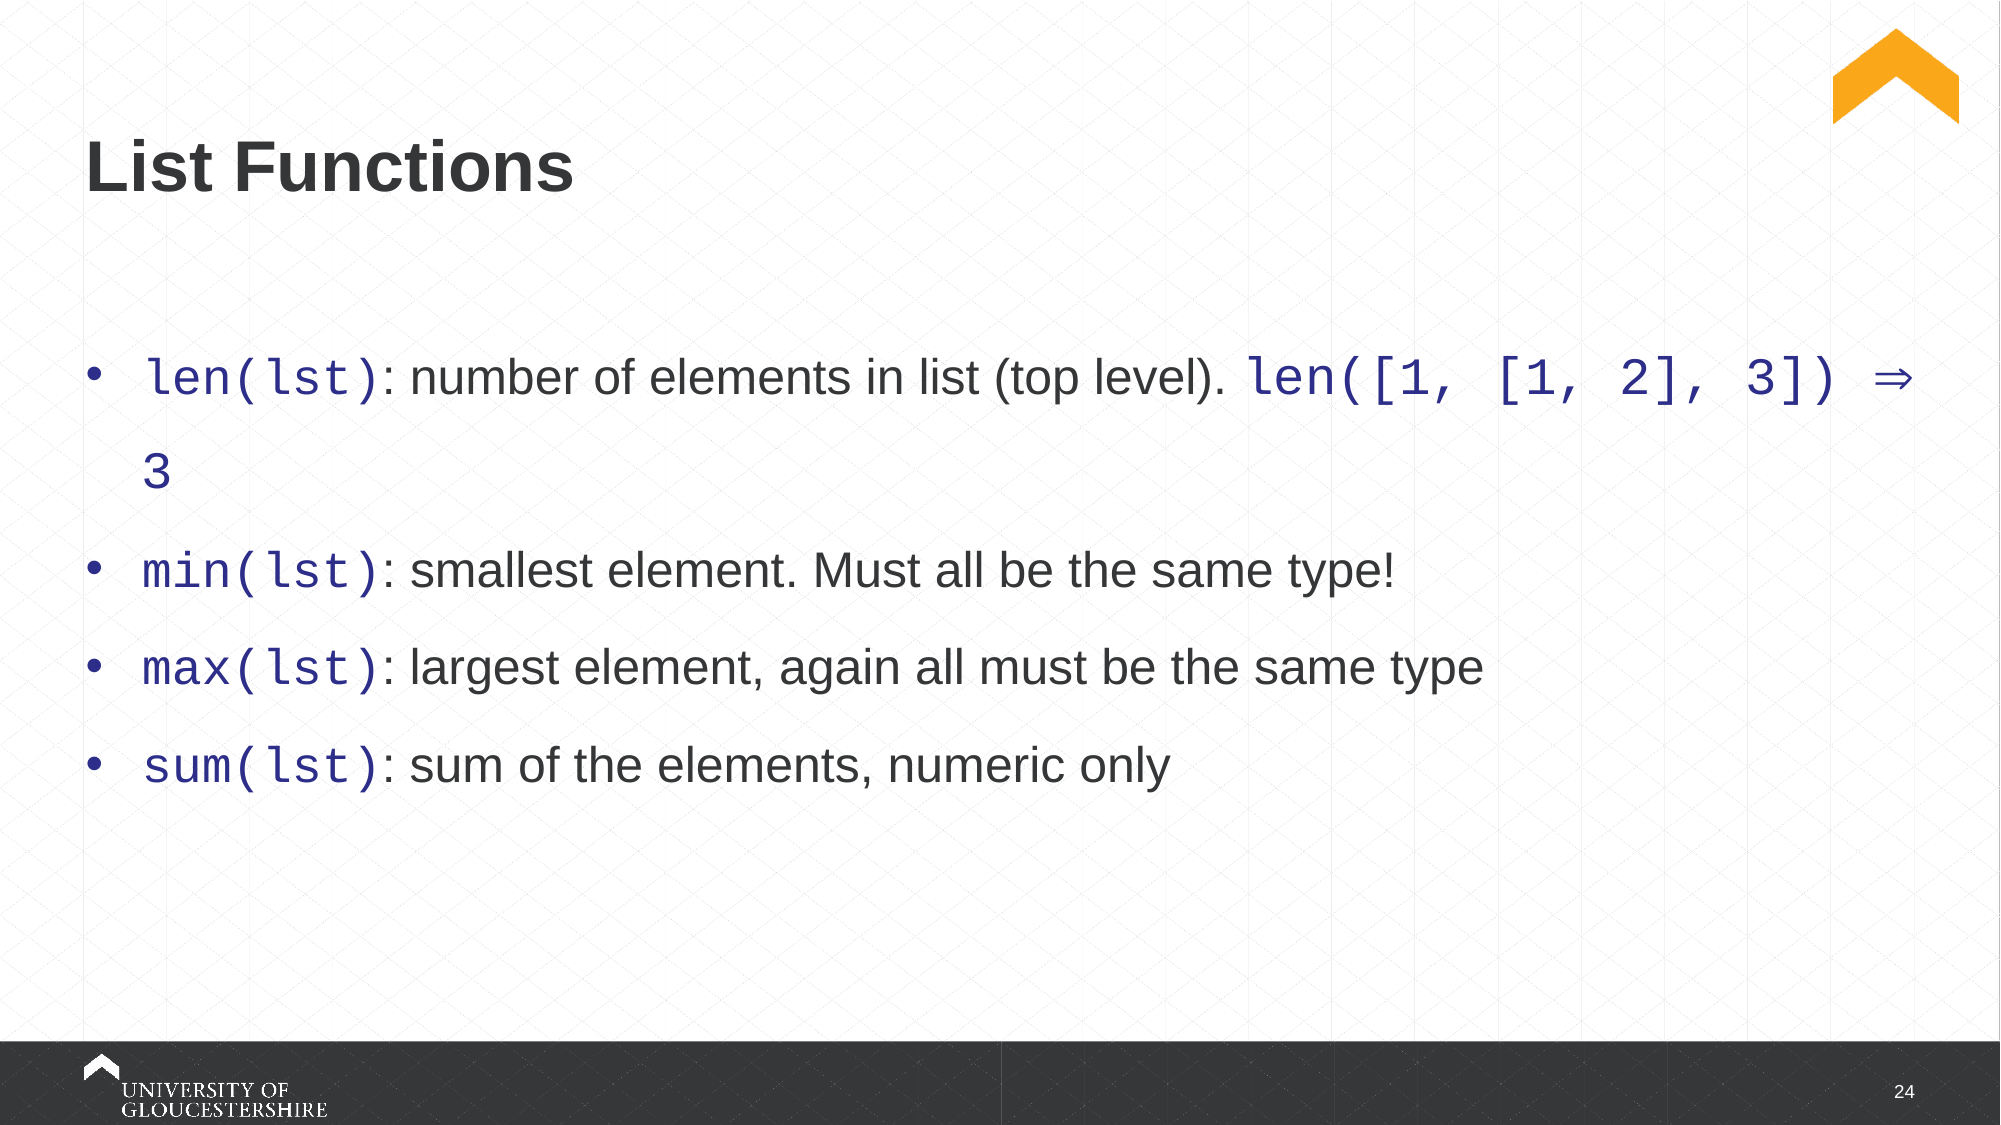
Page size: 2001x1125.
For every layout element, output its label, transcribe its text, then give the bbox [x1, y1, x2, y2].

title List Functions [85, 138, 983, 256]
list len(lst): number of elements in list (top level). len([1, [1, 2], 3])  3 min(lst): smallest element. Must all be the same type! max(lst): largest element, again all must be the same type sum(lst): sum of the elements, numeric only [85, 256, 1915, 973]
picture [0, 1, 2001, 1125]
